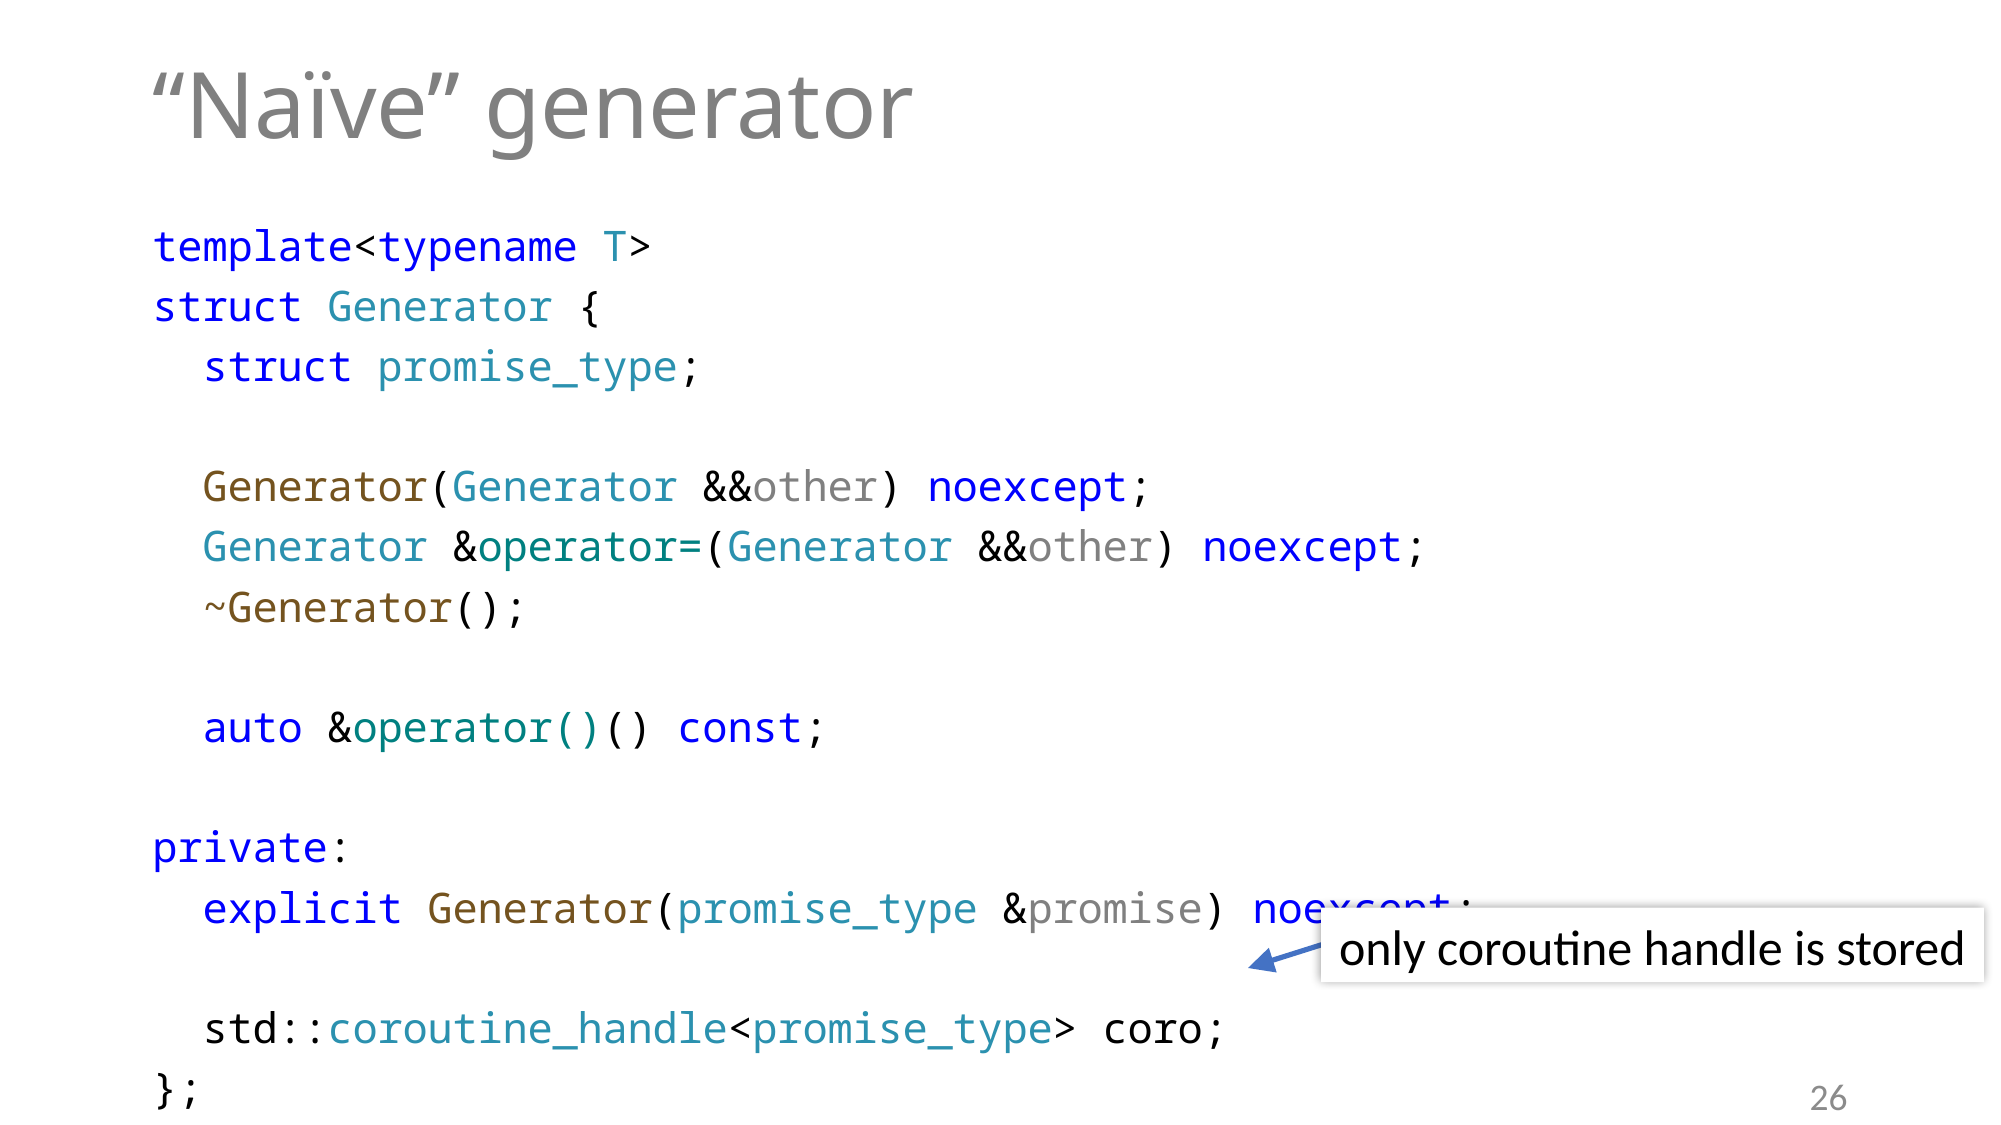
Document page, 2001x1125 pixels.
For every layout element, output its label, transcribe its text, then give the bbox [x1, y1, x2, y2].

slide_number 26 [1412, 1065, 1863, 1125]
text_box only coroutine handle is stored [1321, 907, 1984, 983]
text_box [1248, 945, 1322, 969]
title “Naïve” generator [137, 0, 1863, 217]
list template<typename T> struct Generator { struct promise_type; Generator(Generator &&other) noexcept; Generator &operator=(Generator &&other) noexcept; ~Generator(); auto &operator()() const; private: explicit Generator(promise_type &promise) noexcept; std::coroutine_handle<promise_type> coro; }; [137, 217, 1863, 1125]
